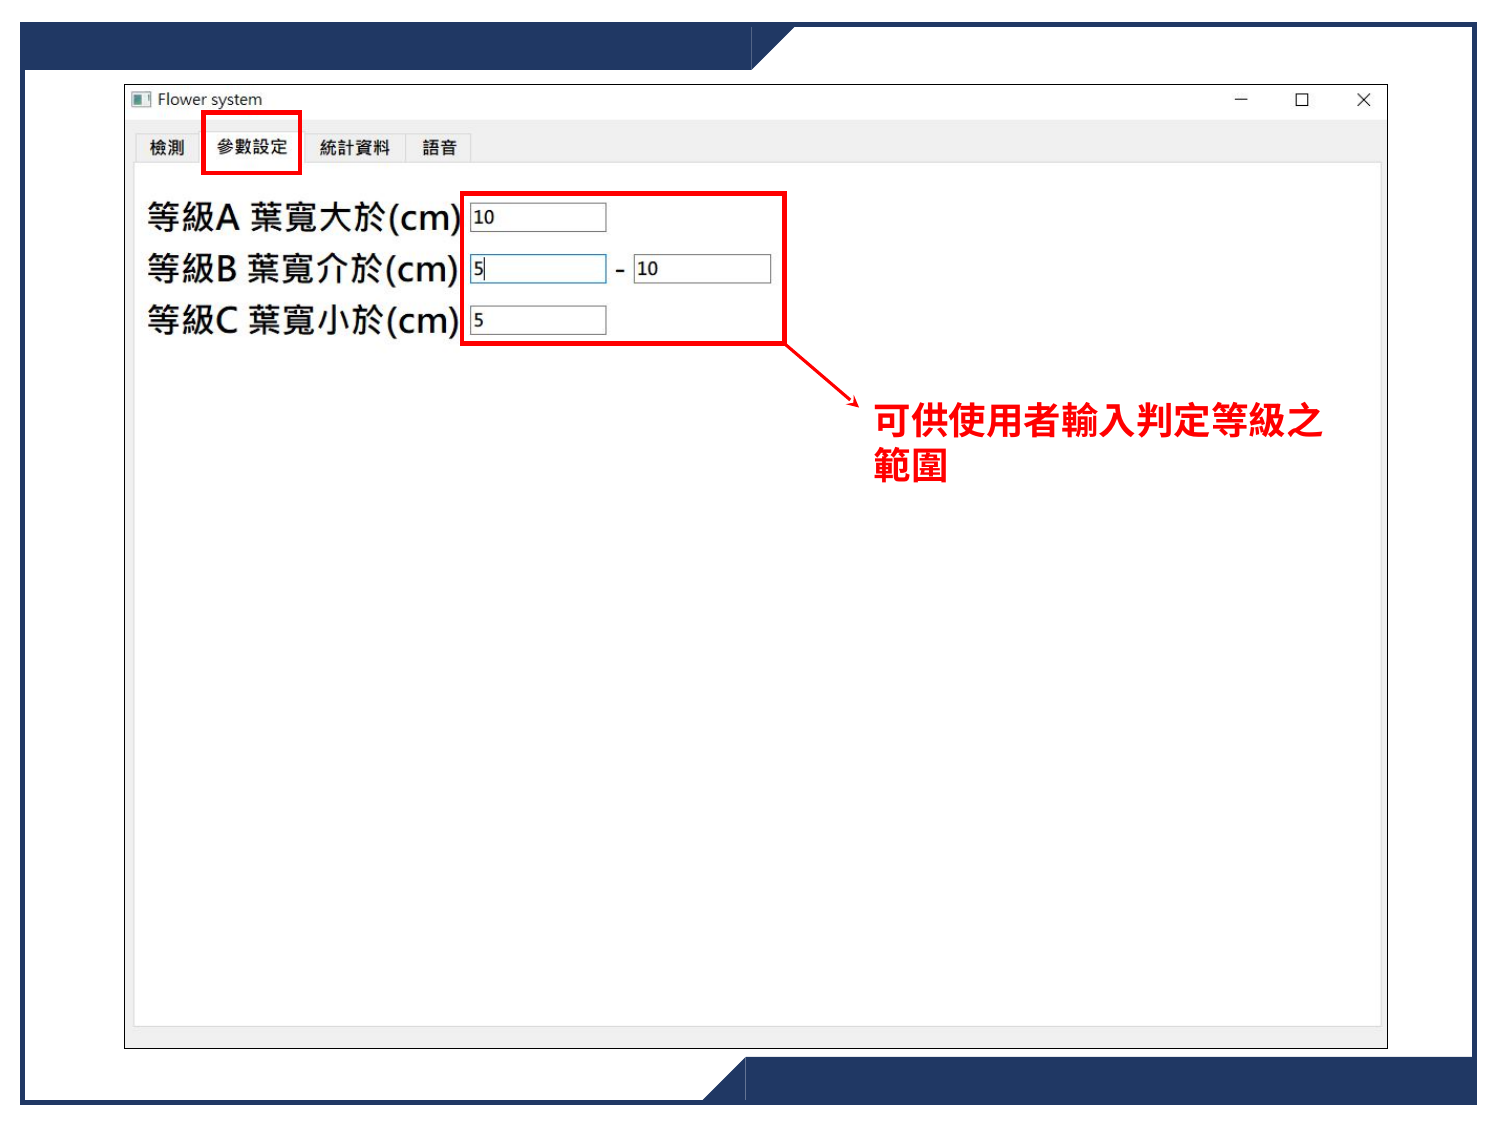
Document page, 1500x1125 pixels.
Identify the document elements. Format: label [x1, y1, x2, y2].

text_box [784, 343, 860, 408]
picture [124, 84, 1388, 1049]
